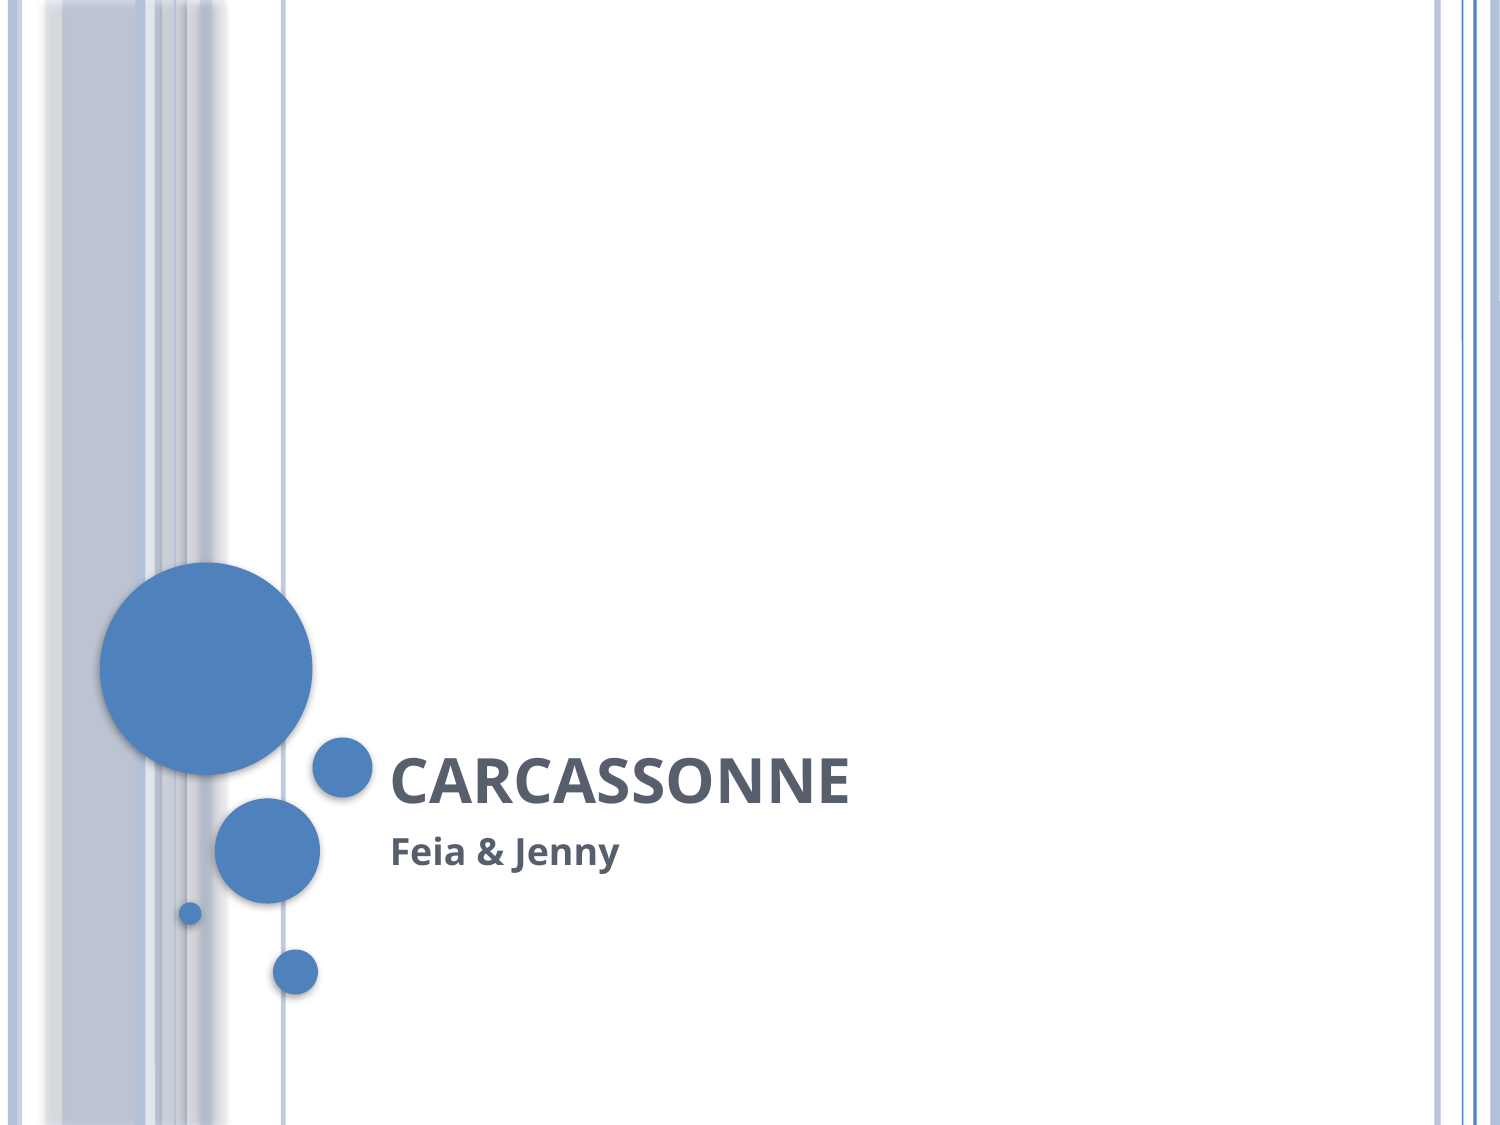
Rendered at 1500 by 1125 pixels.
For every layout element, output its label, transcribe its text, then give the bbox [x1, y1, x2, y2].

text_box Feia & Jenny [374, 820, 1388, 1046]
text_box Carcassonne [374, 512, 1388, 820]
